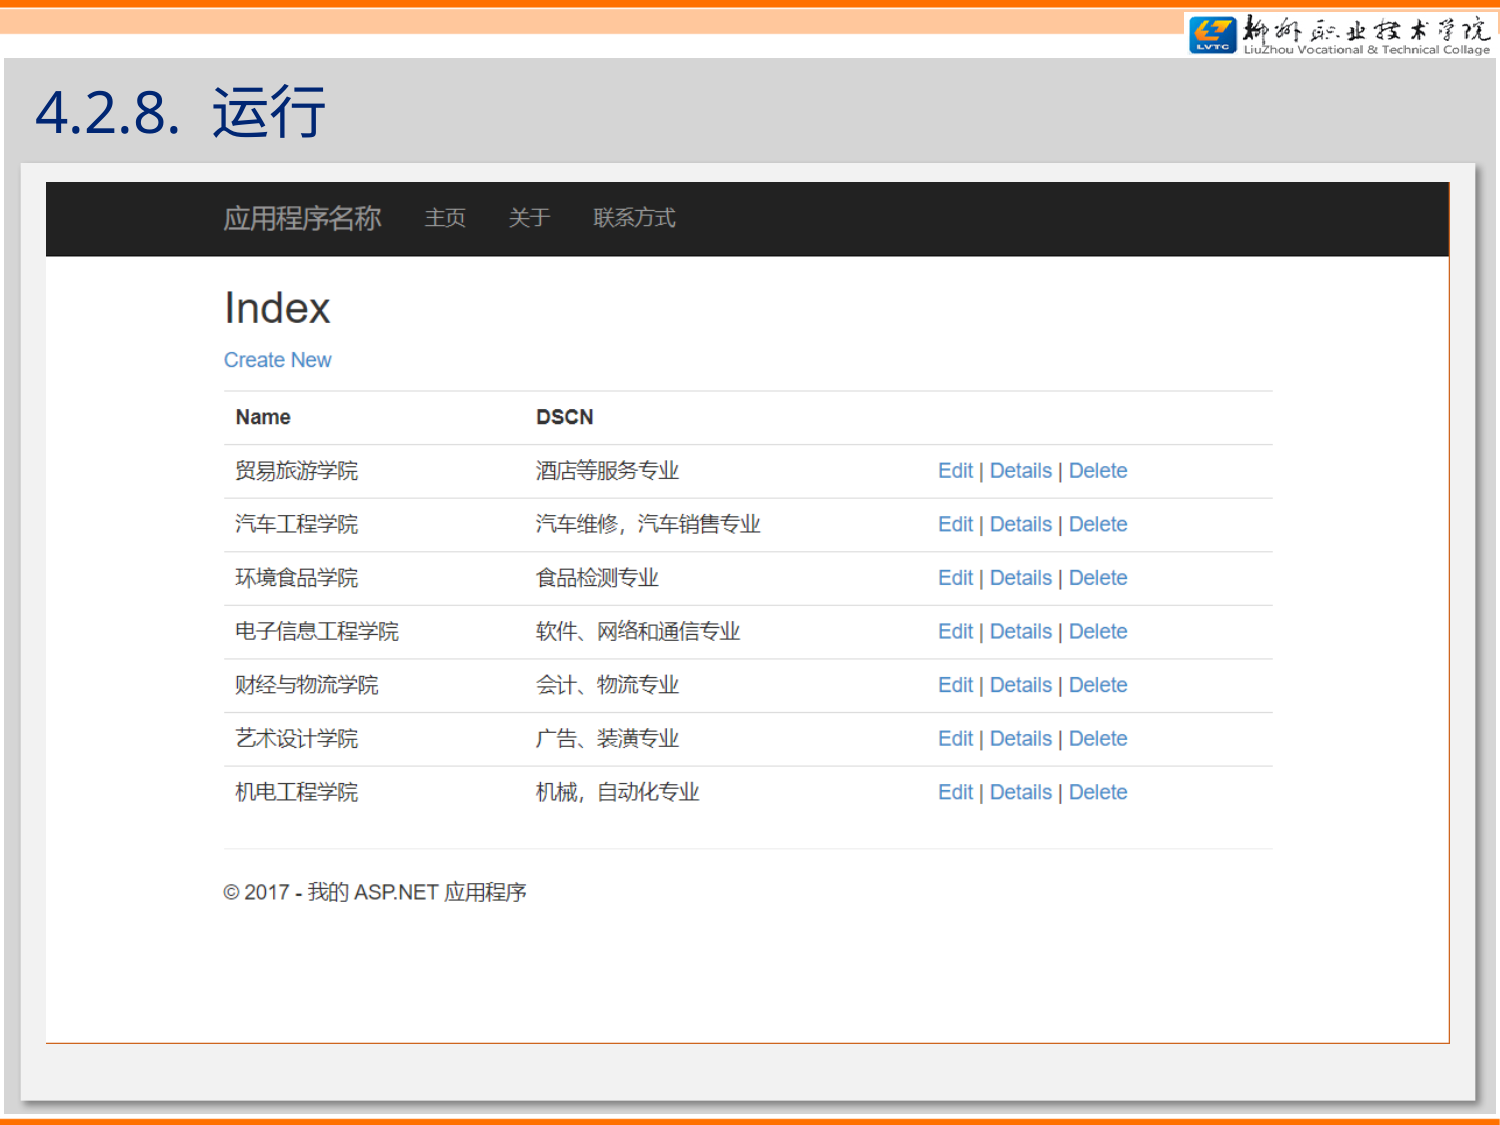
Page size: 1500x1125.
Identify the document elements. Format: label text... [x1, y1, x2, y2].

picture [46, 181, 1450, 1044]
title 4.2.8. 运行 [20, 71, 1474, 151]
picture [0, 0, 1500, 56]
picture [0, 1118, 1500, 1125]
